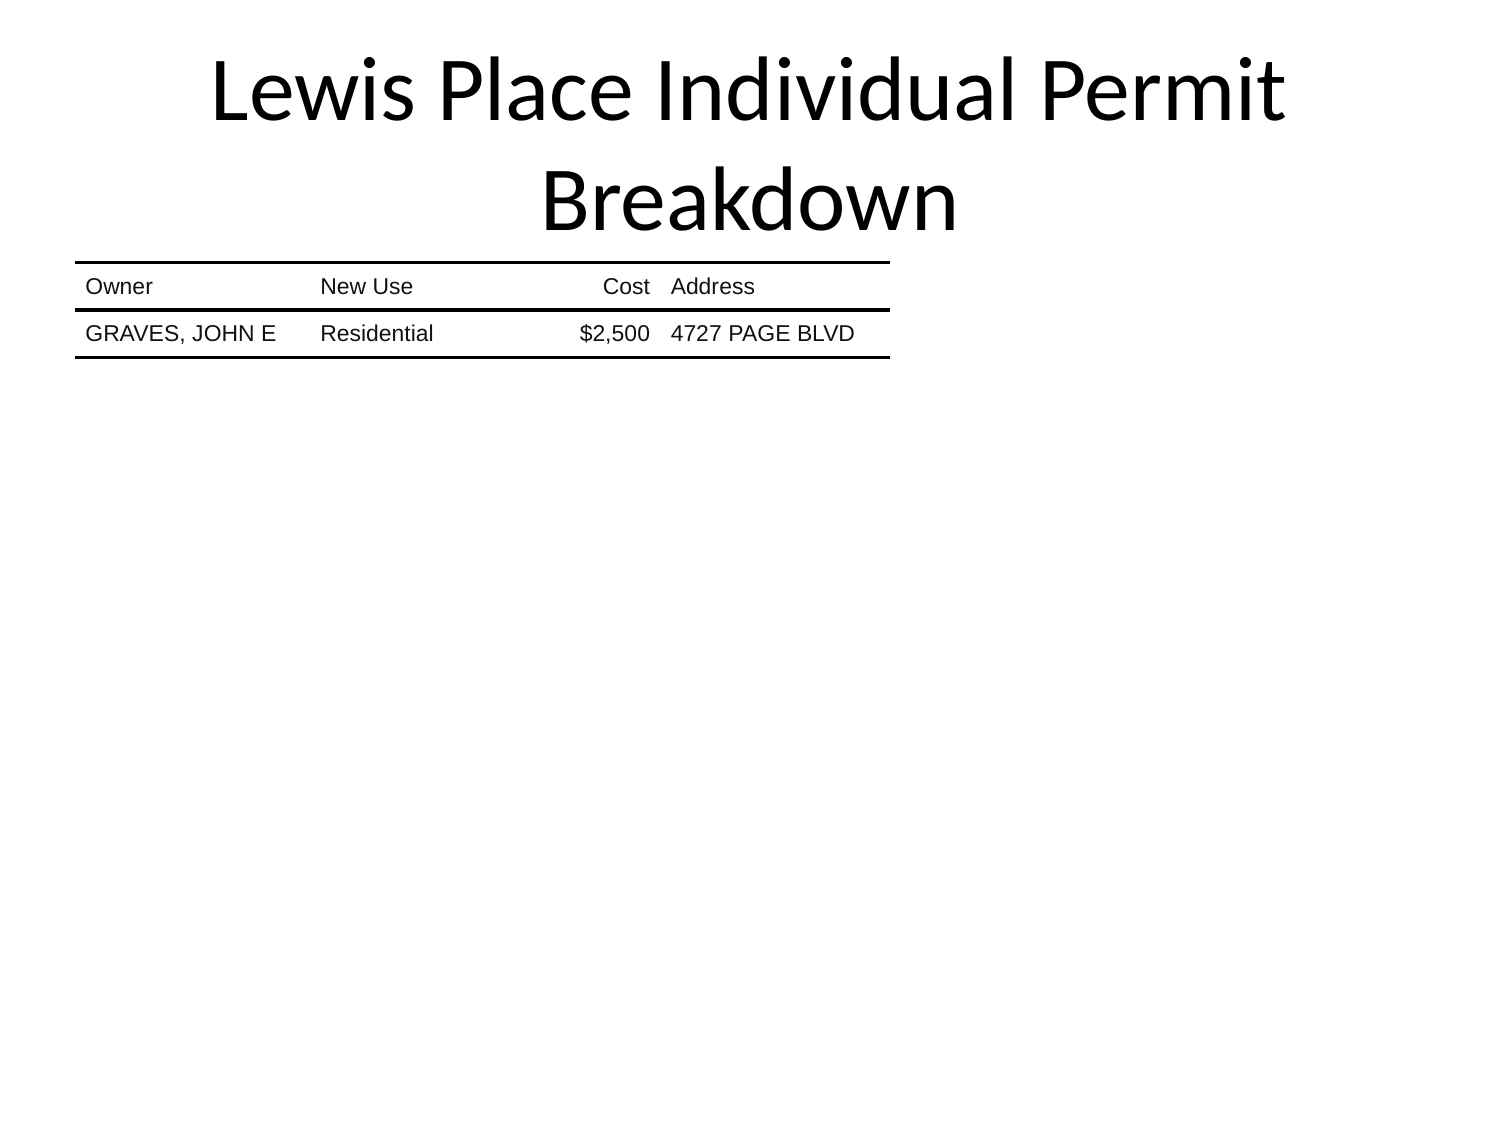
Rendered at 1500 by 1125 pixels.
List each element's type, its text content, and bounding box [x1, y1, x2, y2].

table_cell GRAVES, JOHN E [75, 312, 310, 356]
title Lewis Place Individual Permit Breakdown [75, 45, 1425, 233]
table_cell Residential [310, 312, 466, 356]
table_header Owner [75, 264, 310, 308]
table_header New Use [310, 264, 466, 308]
table_cell 4727 PAGE BLVD [660, 312, 890, 356]
table_header Cost [466, 264, 660, 308]
table_cell $2,500 [466, 312, 660, 356]
table_header Address [660, 264, 890, 308]
